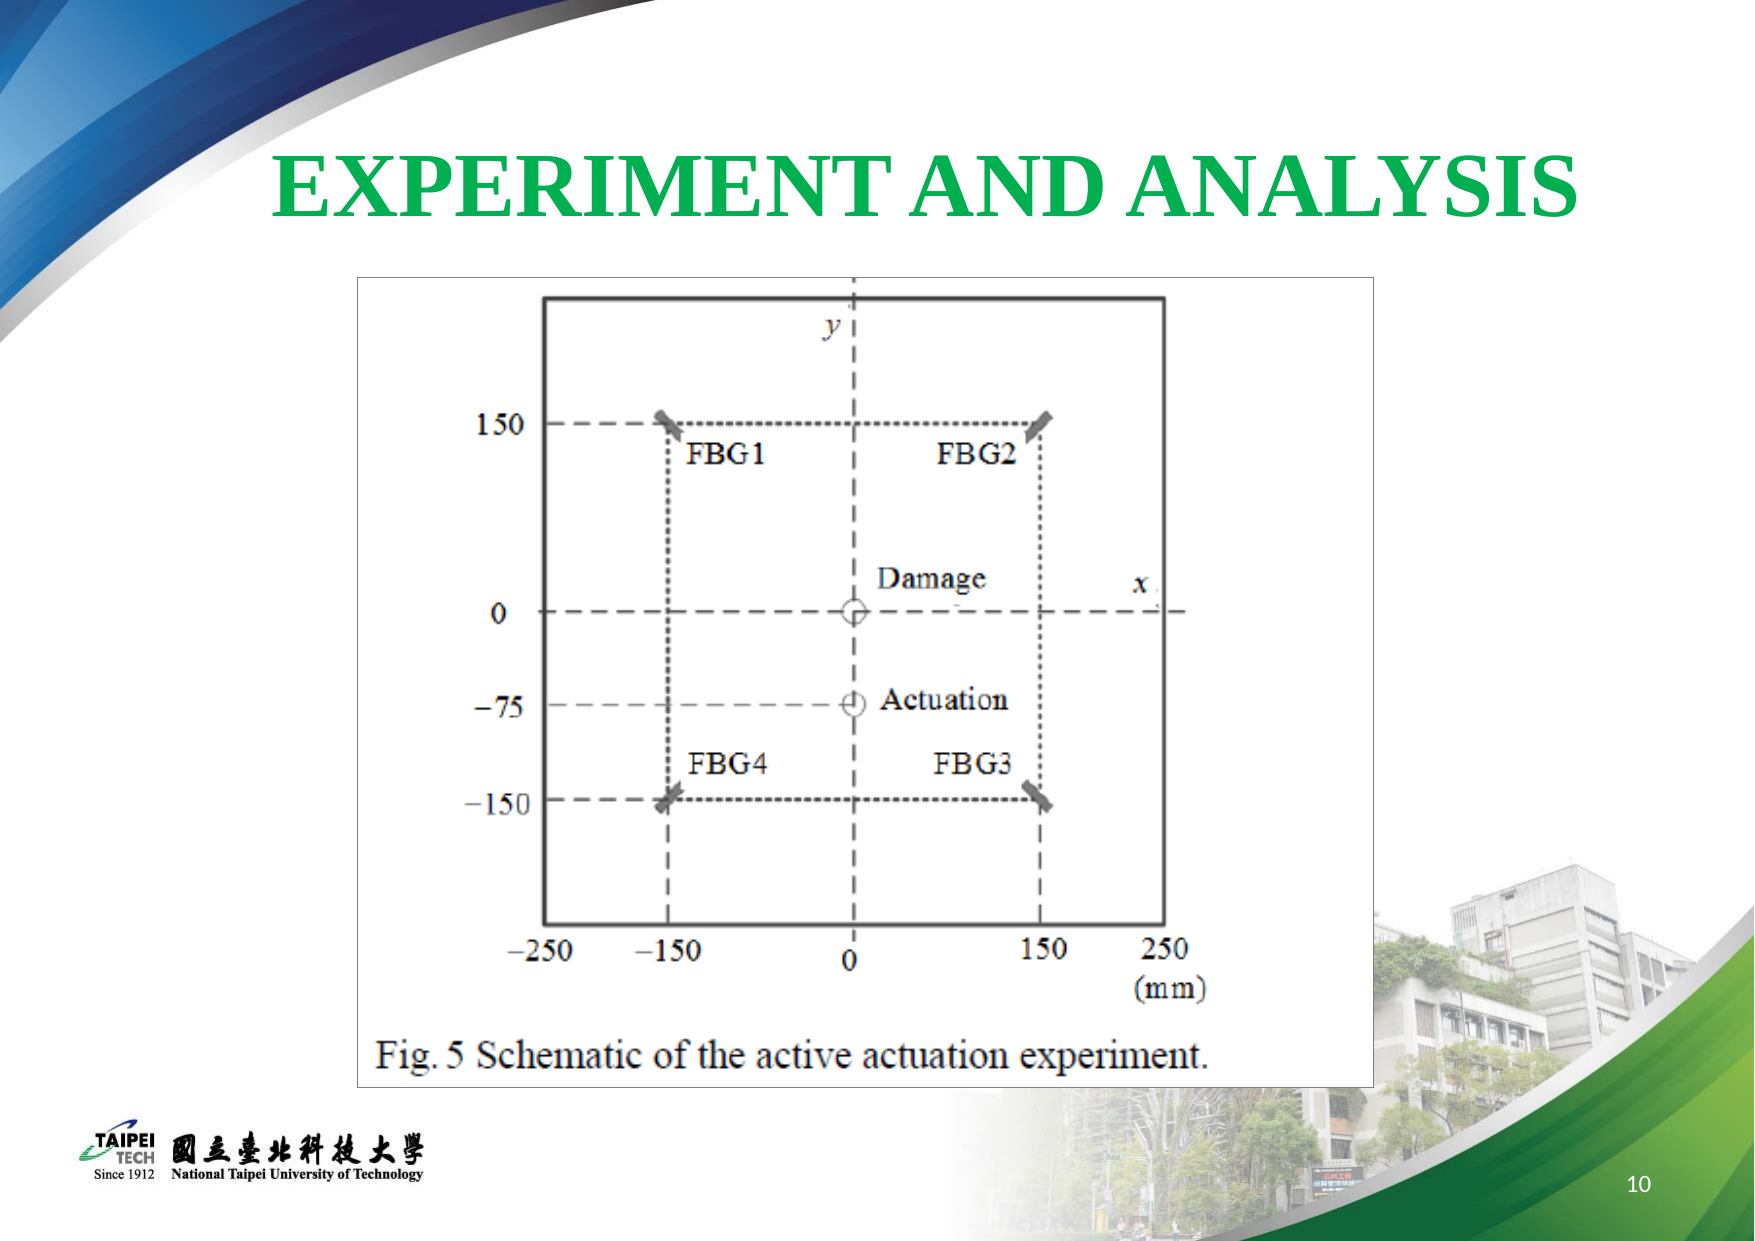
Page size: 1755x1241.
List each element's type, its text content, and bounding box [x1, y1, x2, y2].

slide_number 10 [1257, 1149, 1667, 1216]
picture [0, 0, 1755, 1241]
title EXPERIMENT AND ANALYSIS [137, 76, 1716, 284]
